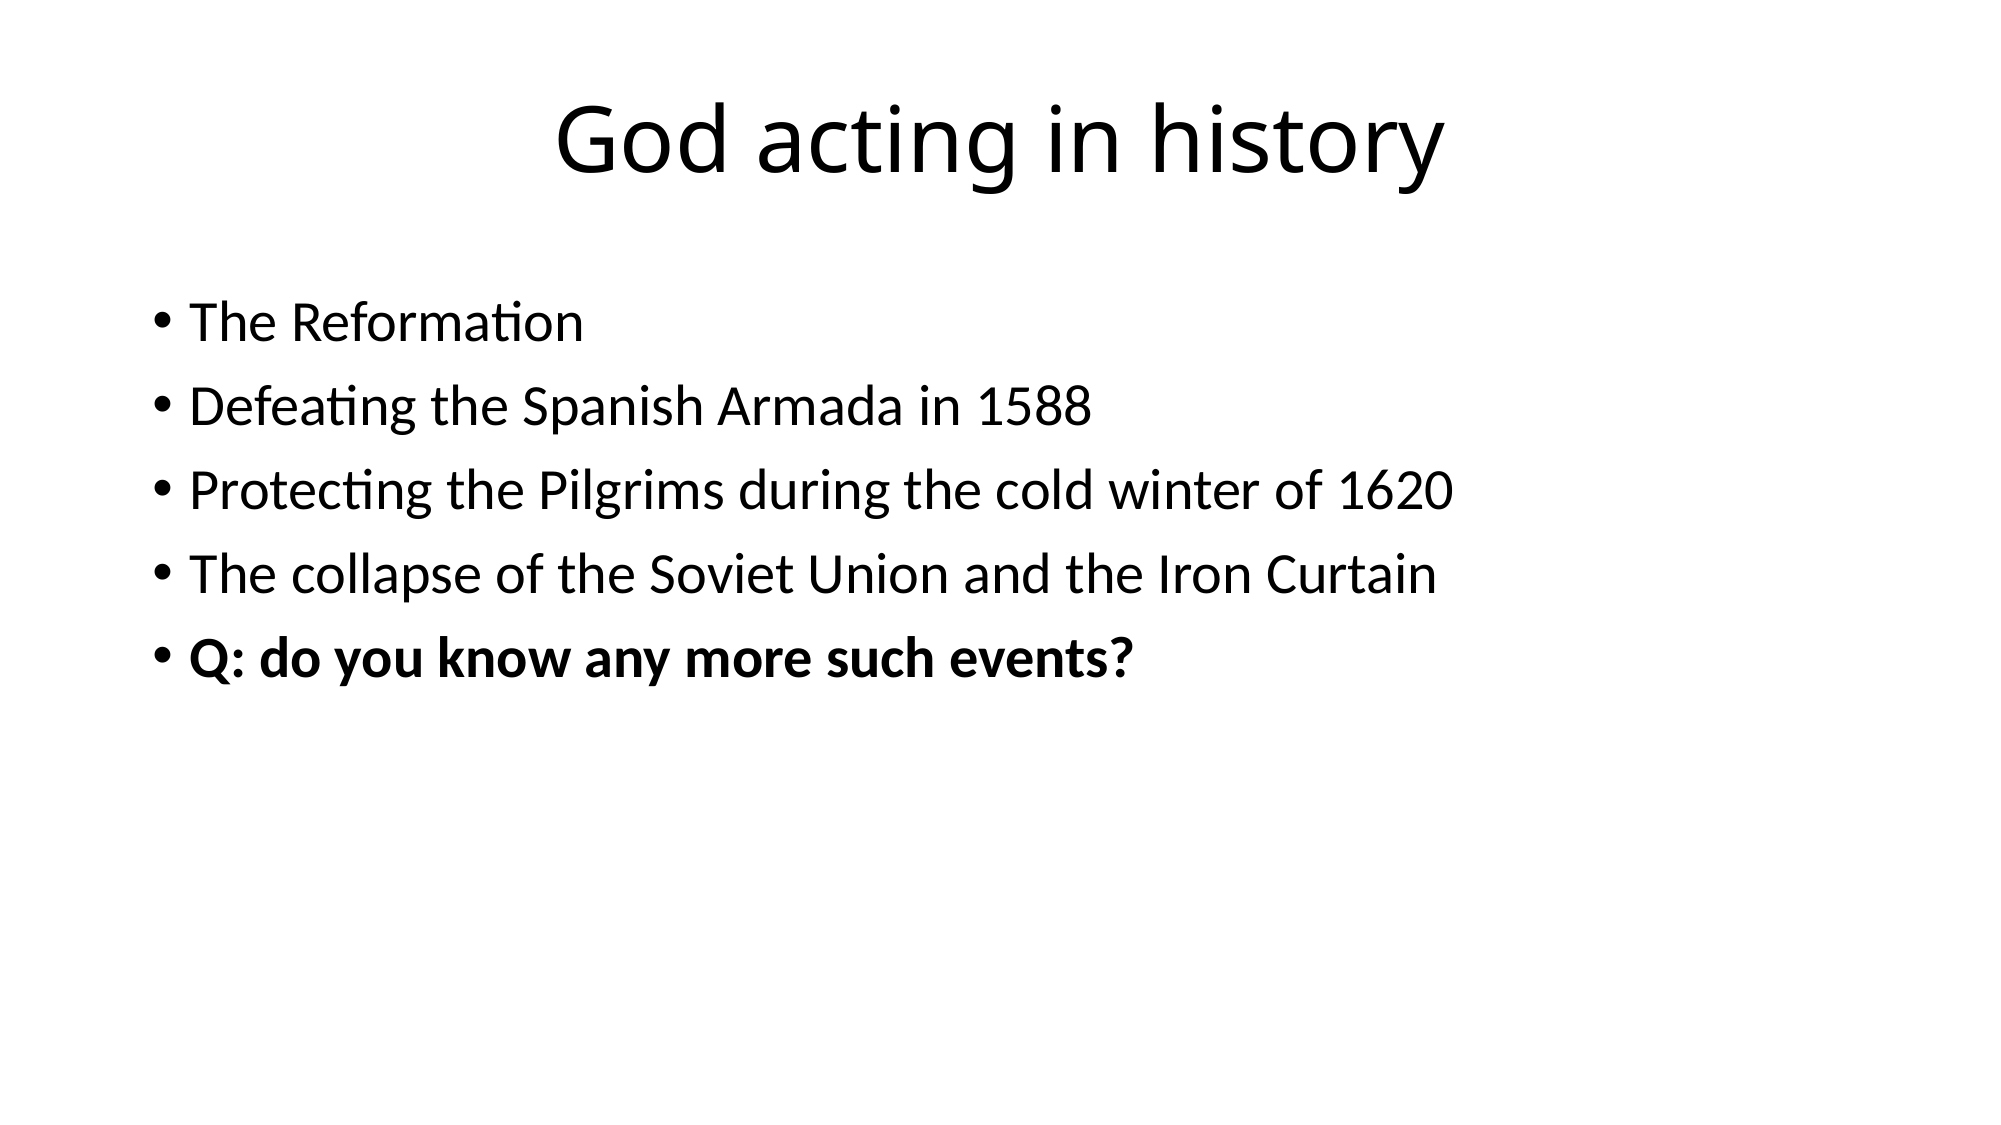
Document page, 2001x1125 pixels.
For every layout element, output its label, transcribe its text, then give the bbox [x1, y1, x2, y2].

list The Reformation Defeating the Spanish Armada in 1588 Protecting the Pilgrims during the cold winter of 1620 The collapse of the Soviet Union and the Iron Curtain Q: do you know any more such events? [137, 284, 1863, 1014]
title God acting in history [137, 59, 1863, 227]
